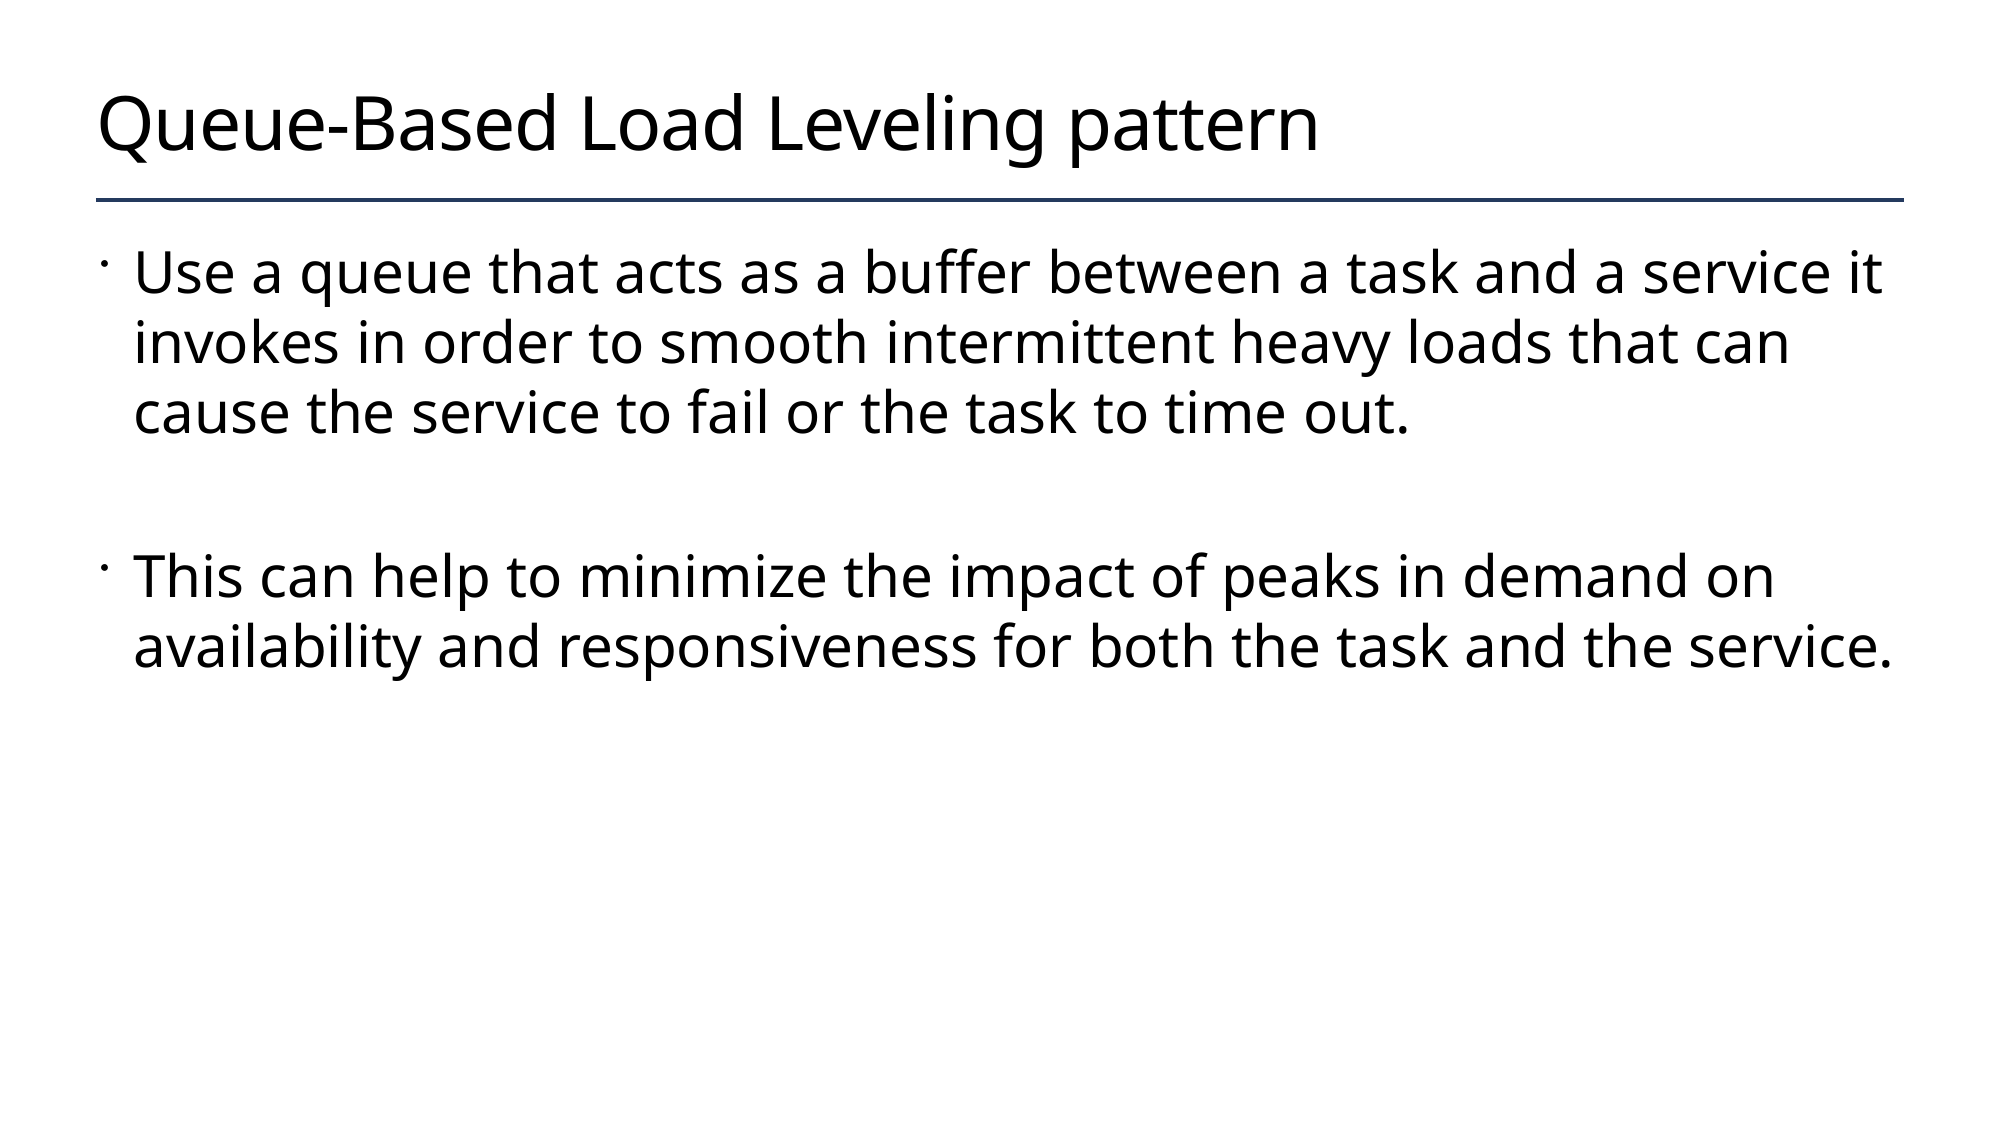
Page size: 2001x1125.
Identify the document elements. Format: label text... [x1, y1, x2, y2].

list Use a queue that acts as a buffer between a task and a service it invokes in order to smooth intermittent heavy loads that can cause the service to fail or the task to time out. This can help to minimize the impact of peaks in demand on availability and responsiveness for both the task and the service. [95, 235, 1904, 688]
title Queue-Based Load Leveling pattern [96, 75, 1904, 166]
